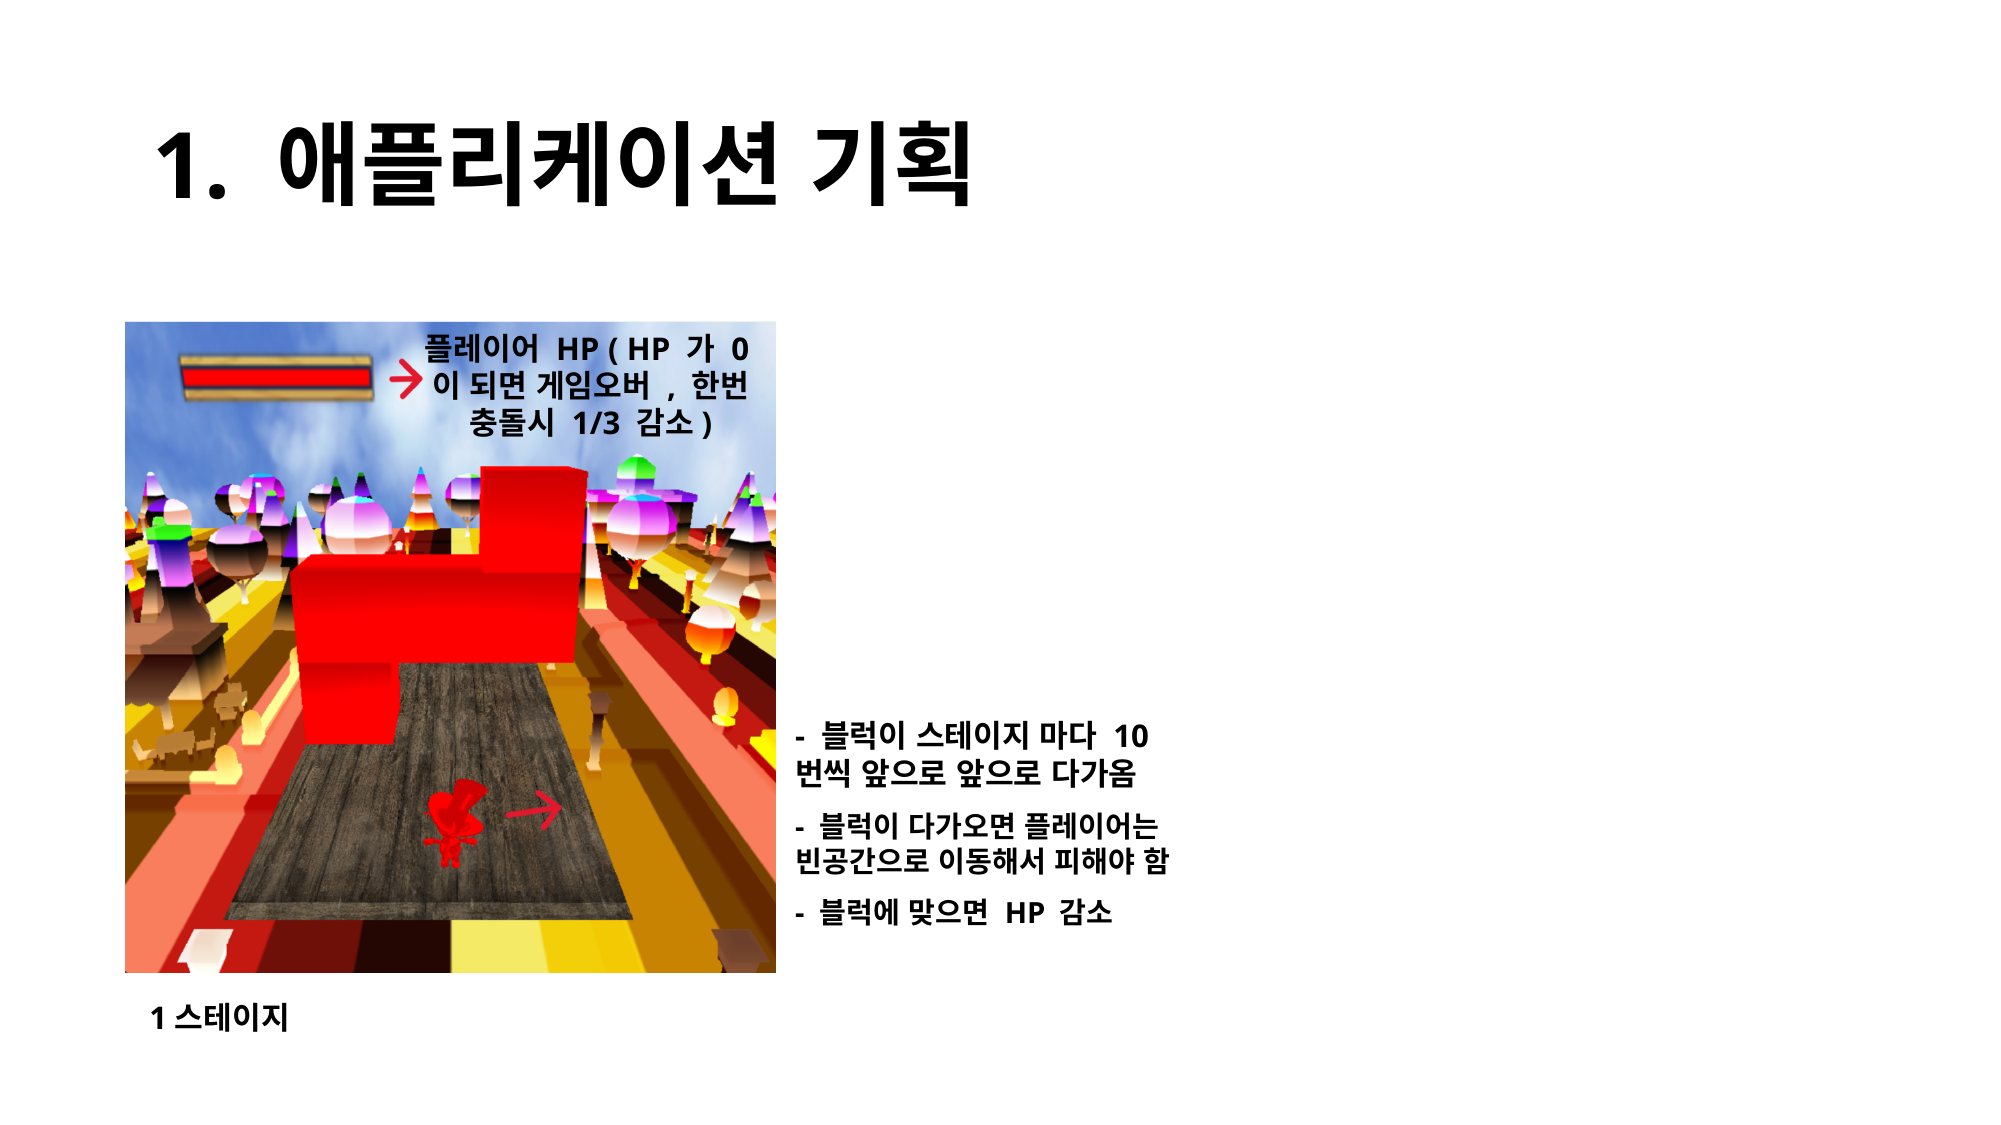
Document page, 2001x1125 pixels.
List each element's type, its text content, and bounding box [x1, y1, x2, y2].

title 1. 애플리케이션 기획 [137, 59, 1863, 278]
picture [124, 320, 776, 973]
text_box - 블럭이 스테이지 마다 10번씩 앞으로 앞으로 다가옴 - 블럭이 다가오면 플레이어는 빈공간으로 이동해서 피해야 함 - 블럭에 맞으면 HP 감소 [779, 707, 1226, 1071]
text_box 1스테이지 [107, 990, 332, 1067]
